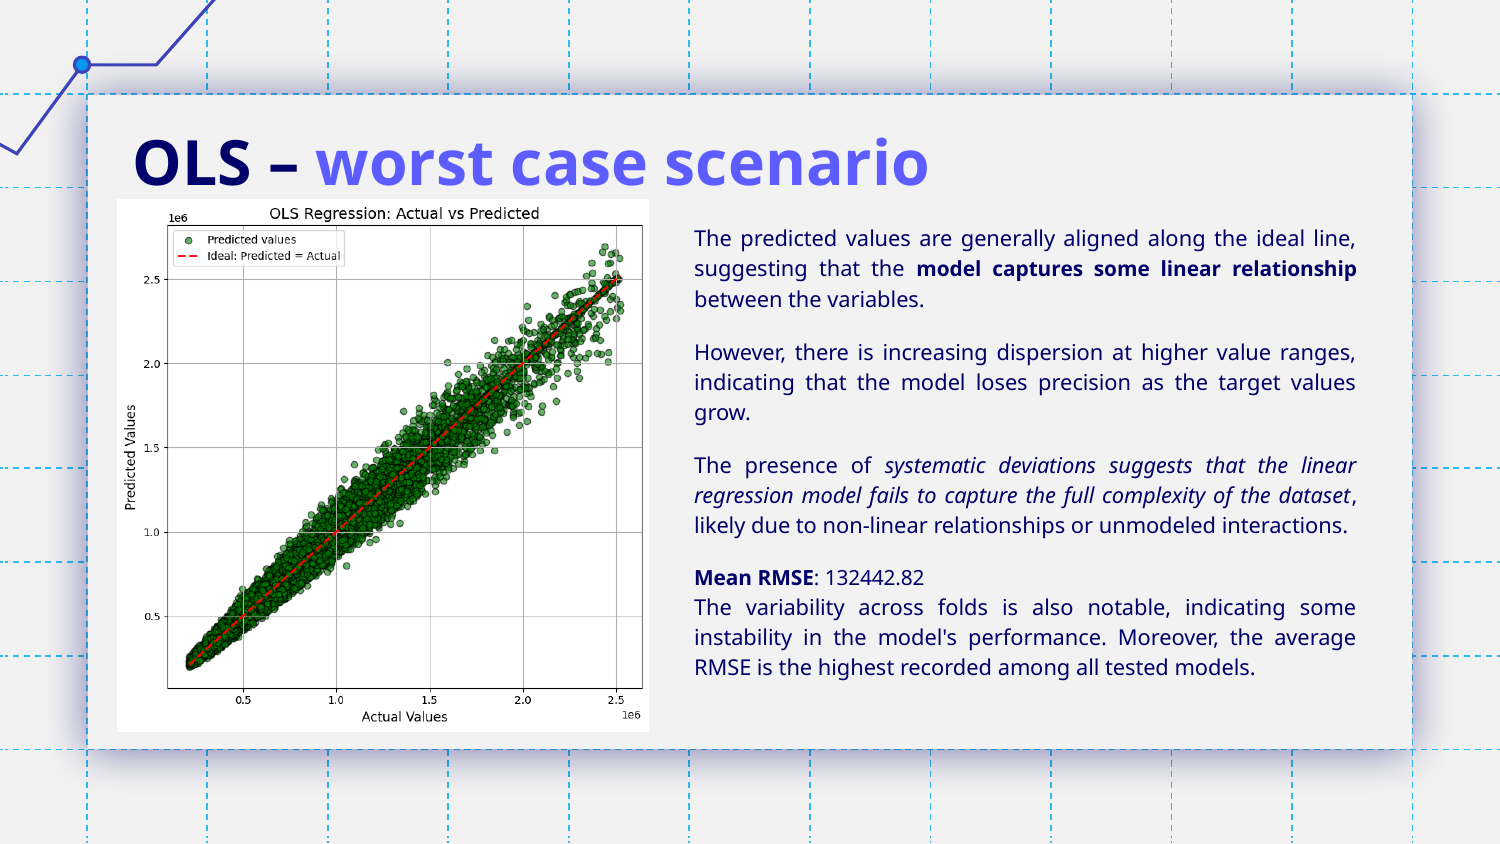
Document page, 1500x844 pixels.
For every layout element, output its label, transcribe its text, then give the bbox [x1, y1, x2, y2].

subtitle The predicted values are generally aligned along the ideal line, suggesting that the model captures some linear relationship between the variables. However, there is increasing dispersion at higher value ranges, indicating that the model loses precision as the target values grow. The presence of systematic deviations suggests that the linear regression model fails to capture the full complexity of the dataset, likely due to non-linear relationships or unmodeled interactions. Mean RMSE: 132442.82 The variability across folds is also notable, indicating some instability in the model's performance. Moreover, the average RMSE is the highest recorded among all tested models. [679, 206, 1373, 726]
title OLS – worst case scenario [117, 108, 1383, 203]
picture [117, 199, 649, 732]
